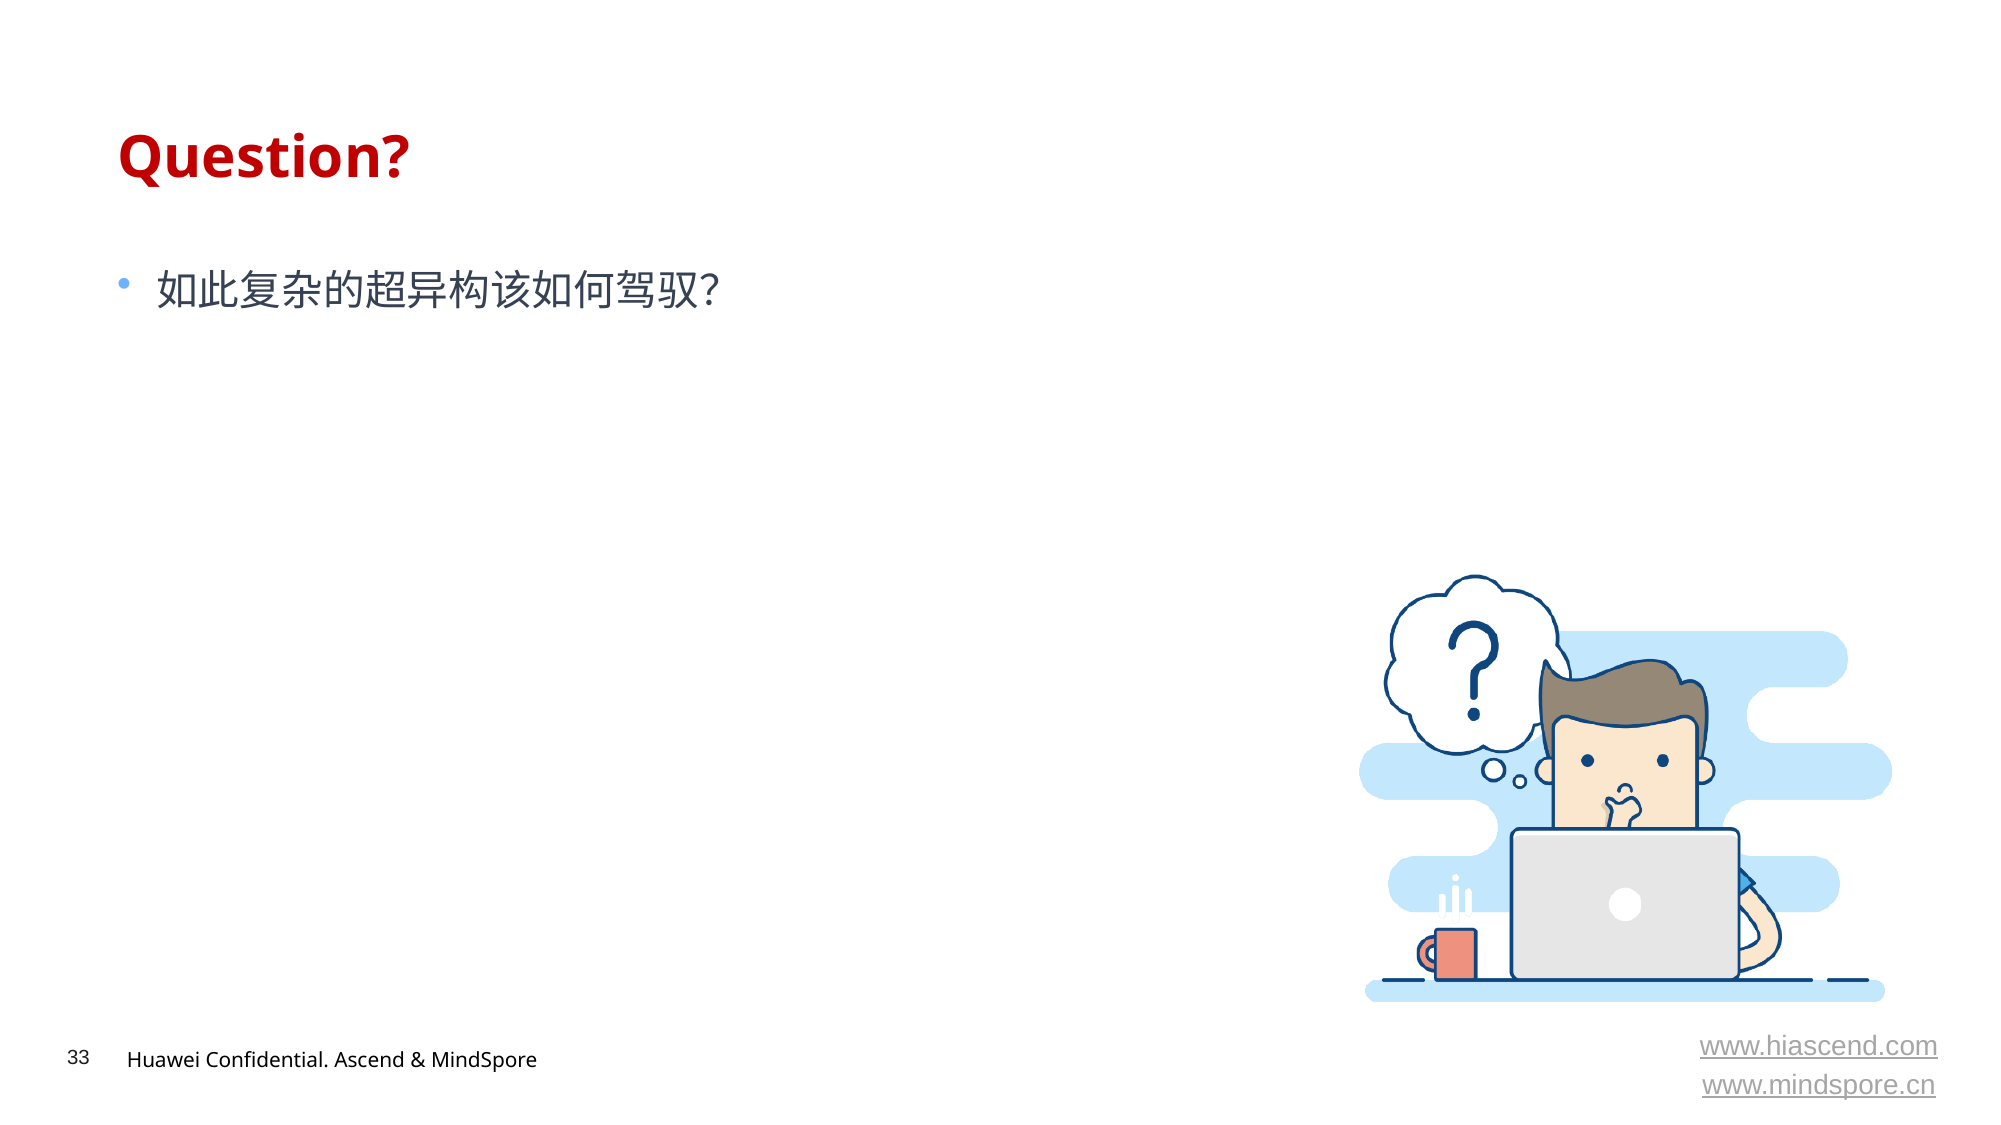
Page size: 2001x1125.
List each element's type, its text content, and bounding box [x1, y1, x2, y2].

picture [1345, 562, 1911, 1011]
list 如此复杂的超异构该如何驾驭？ [102, 231, 1901, 988]
title Question? [102, 111, 1901, 209]
